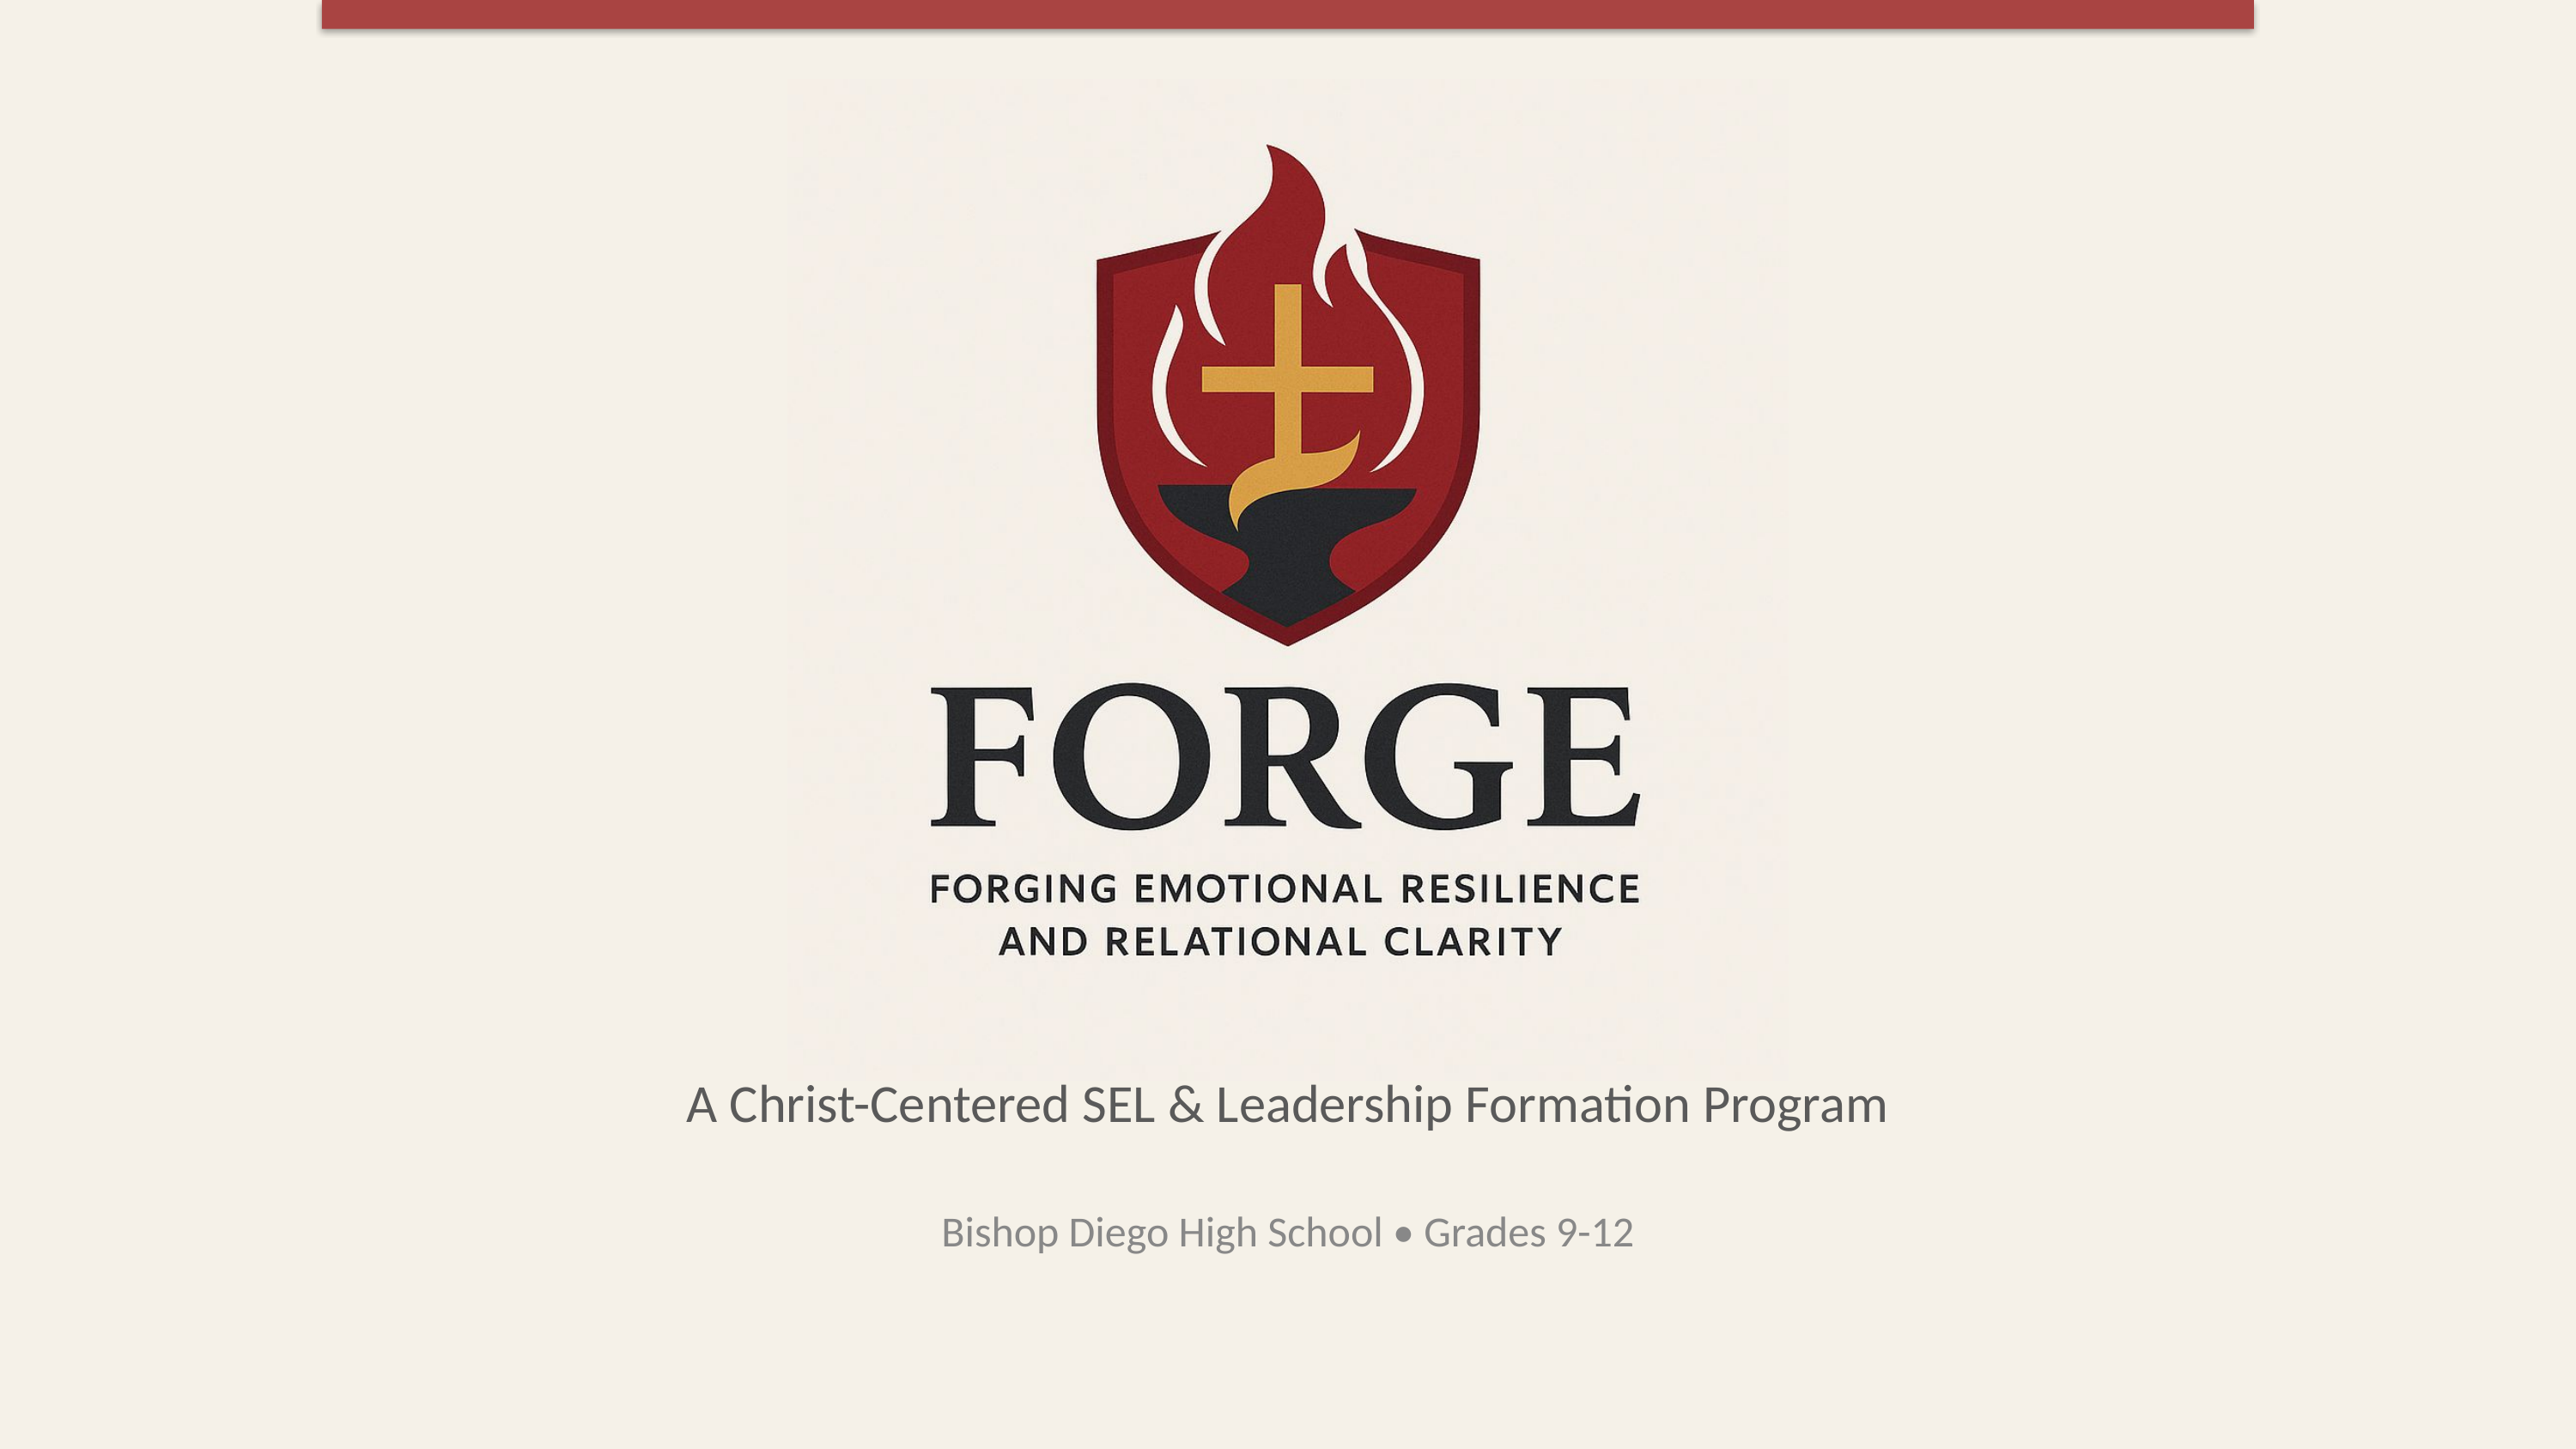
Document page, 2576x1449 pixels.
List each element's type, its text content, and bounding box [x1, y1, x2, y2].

text_box A Christ-Centered SEL & Leadership Formation Program [673, 1062, 1903, 1140]
text_box Bishop Diego High School • Grades 9-12 [928, 1197, 1648, 1262]
text_box [321, 0, 2255, 29]
picture [787, 79, 1789, 1081]
